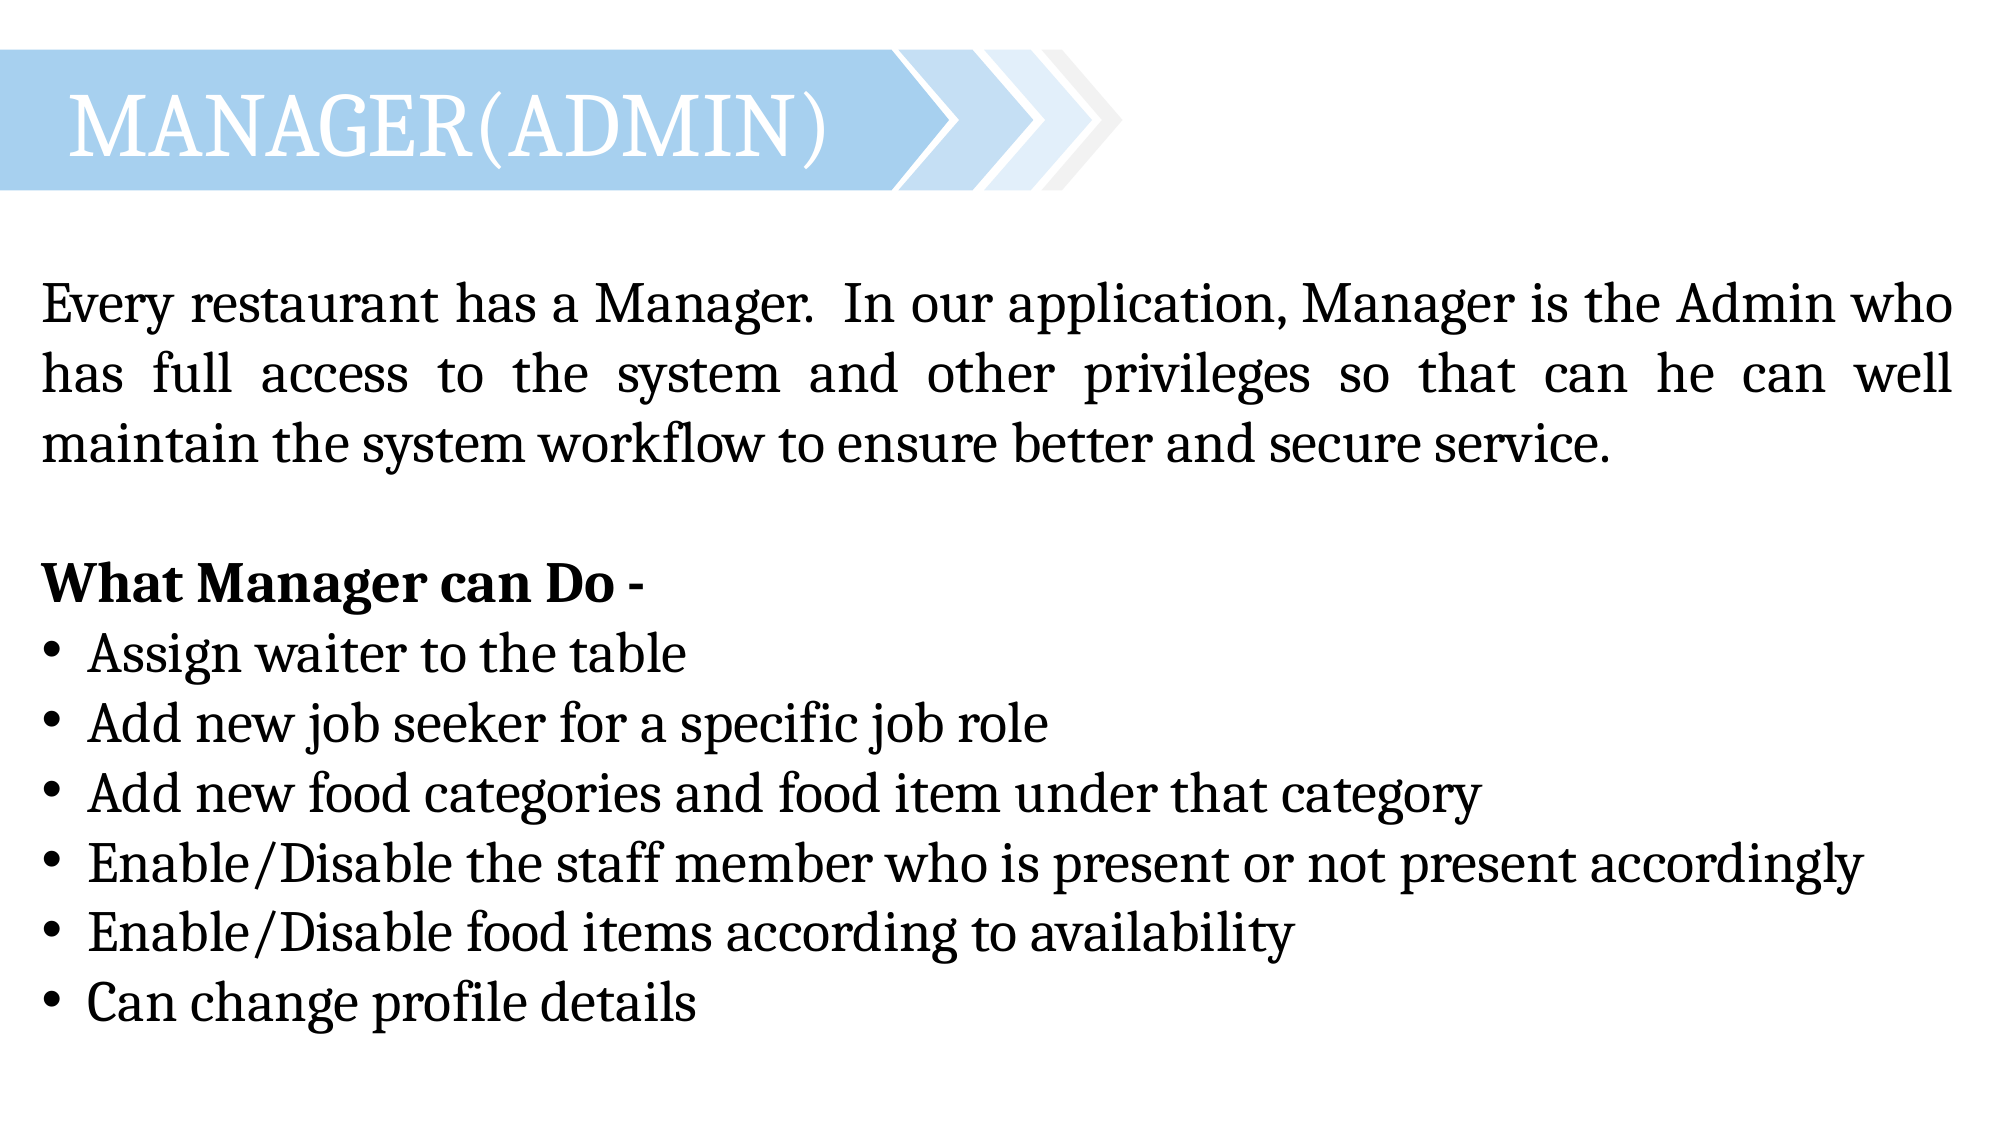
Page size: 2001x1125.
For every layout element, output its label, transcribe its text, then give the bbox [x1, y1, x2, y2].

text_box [0, 49, 1123, 191]
text_box Every restaurant has a Manager. In our application, Manager is the Admin who has full access to the system and other privileges so that can he can well maintain the system workflow to ensure better and secure service. What Manager can Do - Assign waiter to the table Add new job seeker for a specific job role Add new food categories and food item under that category Enable/Disable the staff member who is present or not present accordingly Enable/Disable food items according to availability Can change profile details [26, 256, 1971, 1111]
